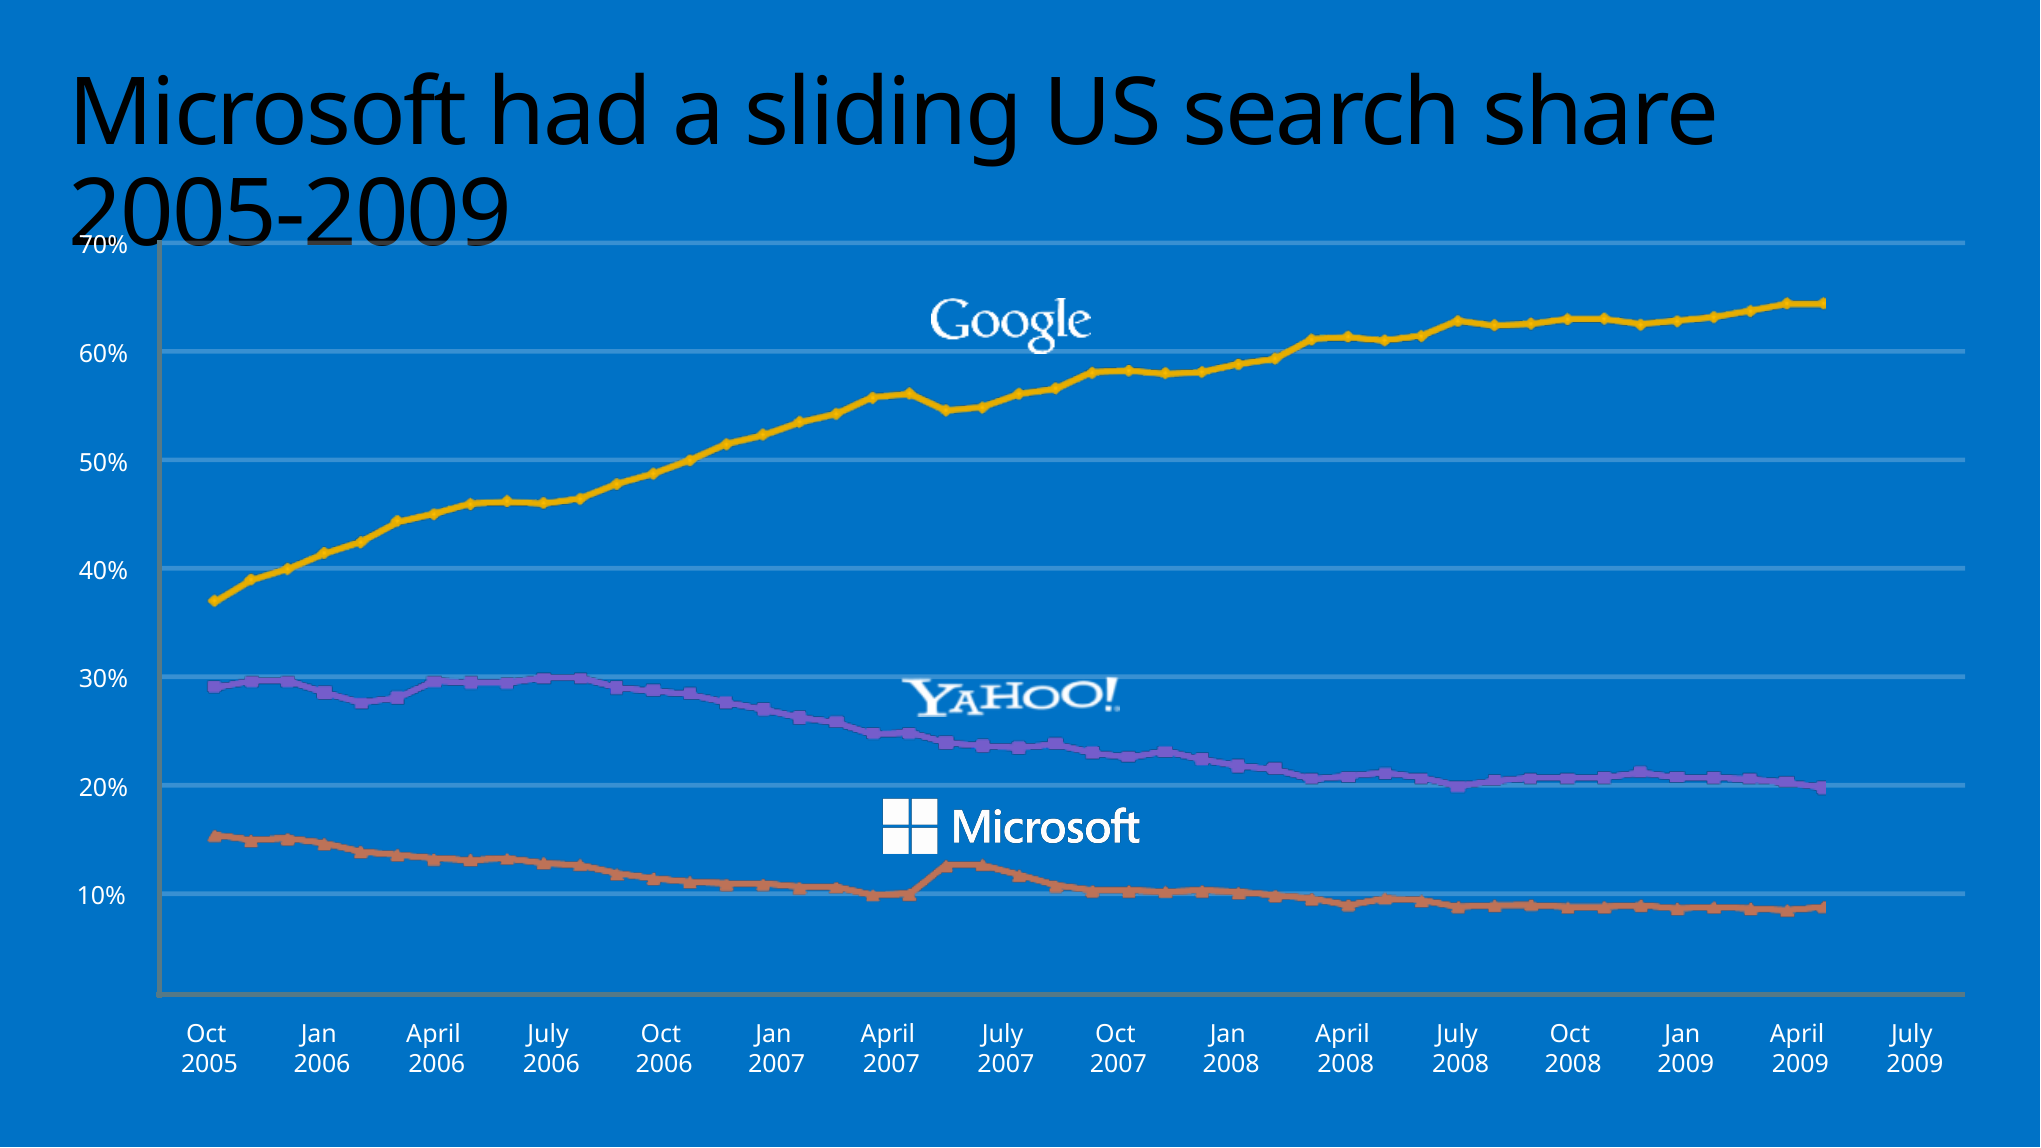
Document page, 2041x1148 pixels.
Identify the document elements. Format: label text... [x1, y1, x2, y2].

picture [195, 262, 1826, 616]
picture [195, 656, 1826, 953]
text_box [4, 130, 2008, 1089]
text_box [56, 218, 1966, 998]
title Microsoft had a sliding US search share 2005-2009 [45, 48, 1996, 125]
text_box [159, 1007, 1966, 1089]
